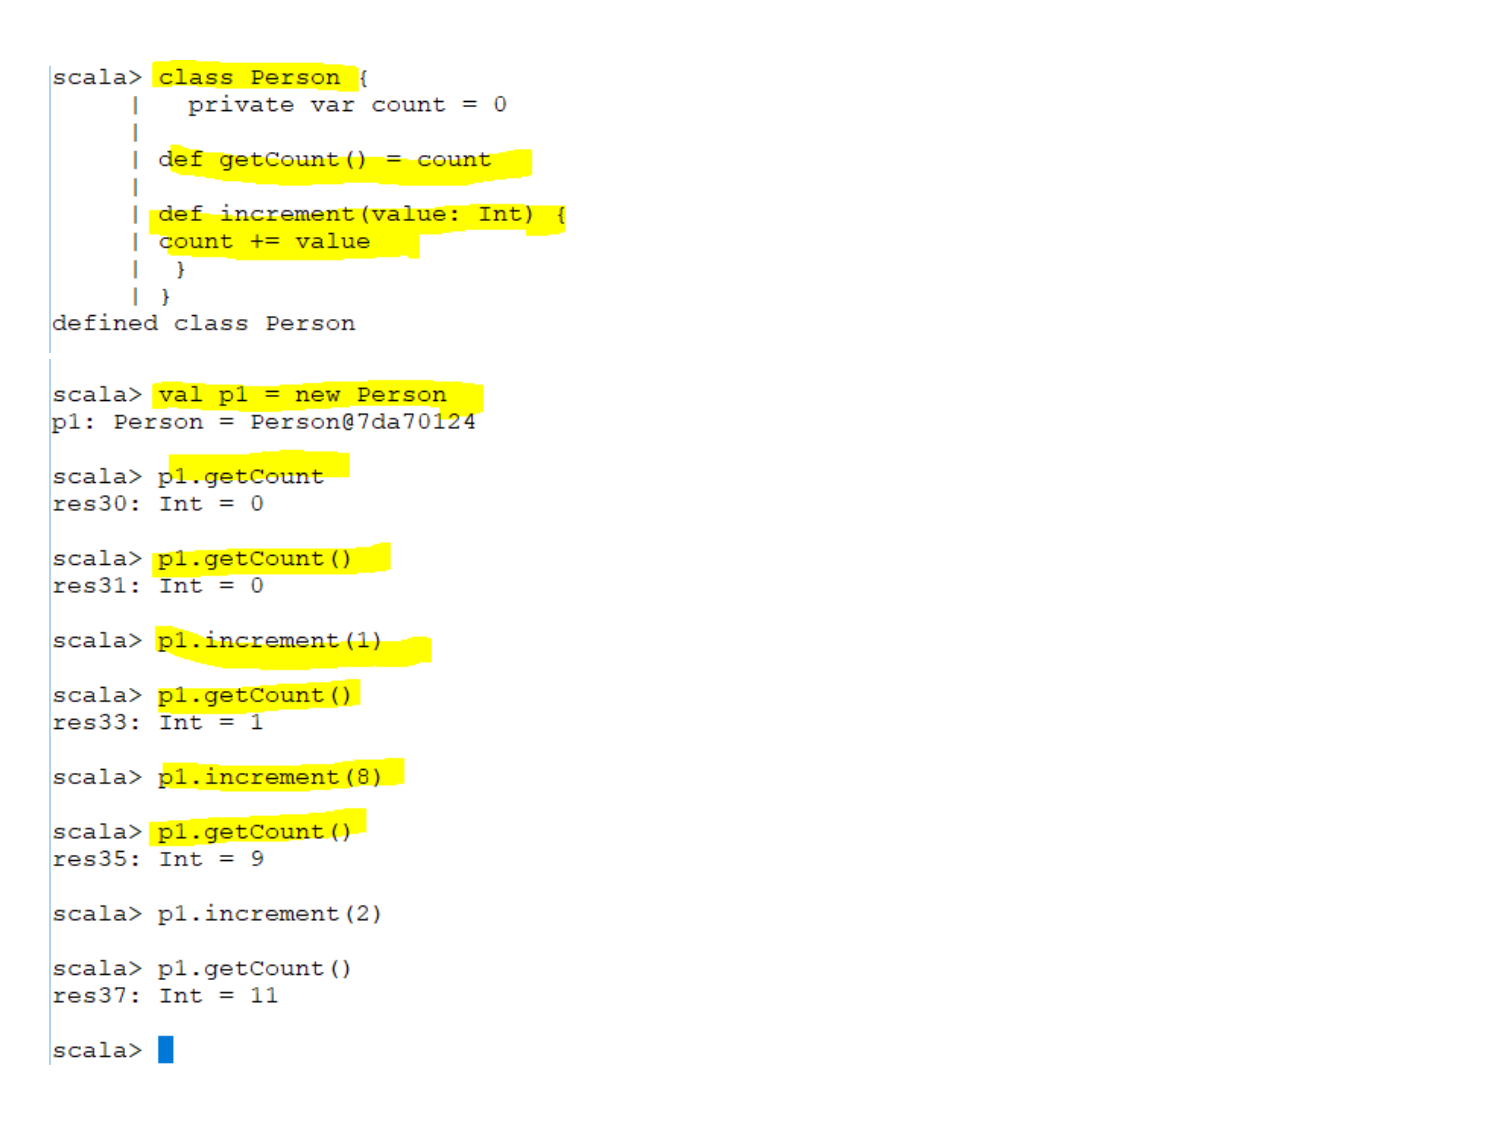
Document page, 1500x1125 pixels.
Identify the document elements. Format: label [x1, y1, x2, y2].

picture [49, 59, 1119, 354]
picture [49, 359, 1119, 1066]
